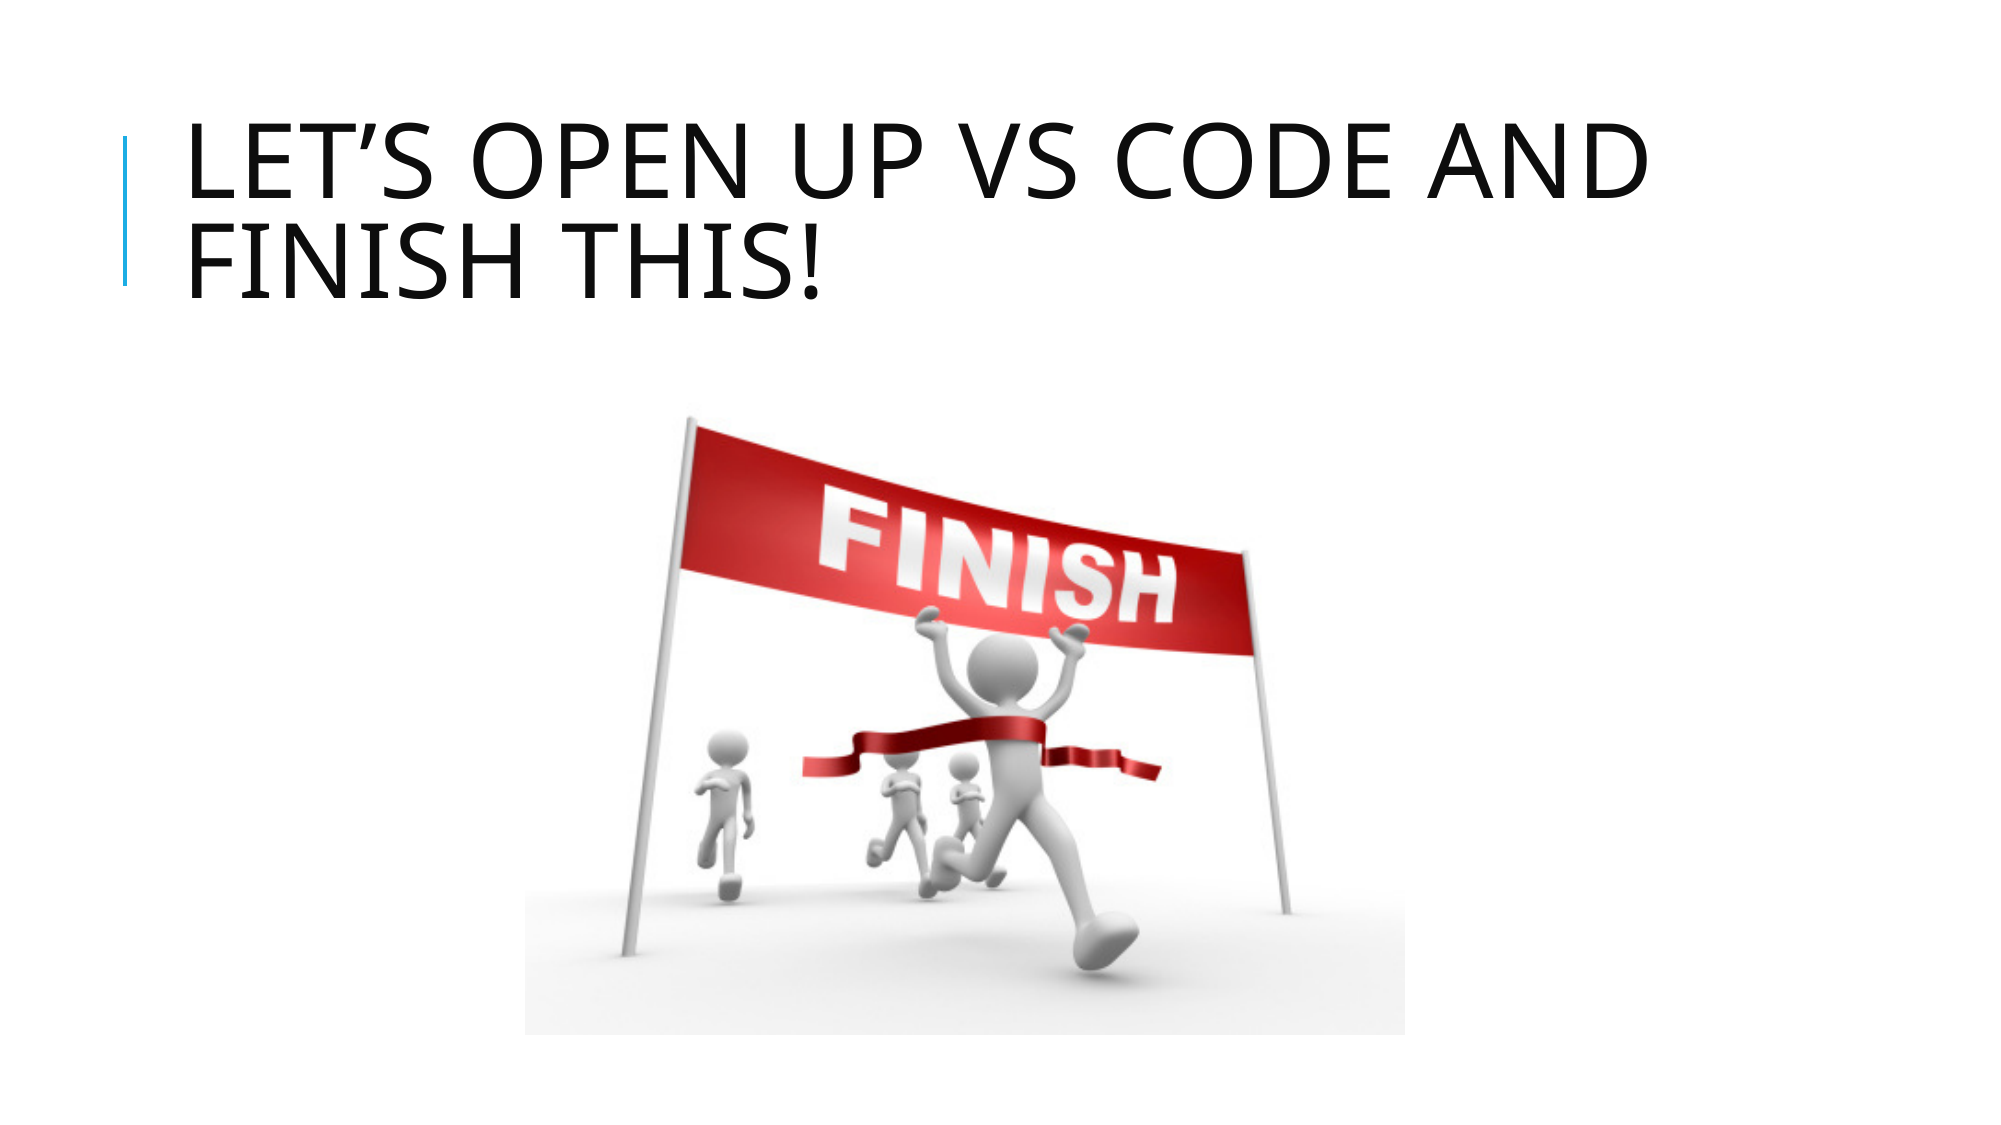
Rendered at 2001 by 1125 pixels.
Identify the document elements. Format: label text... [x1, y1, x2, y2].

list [525, 374, 1405, 1036]
title Let’s open up VS code and finish this! [168, 96, 1763, 342]
